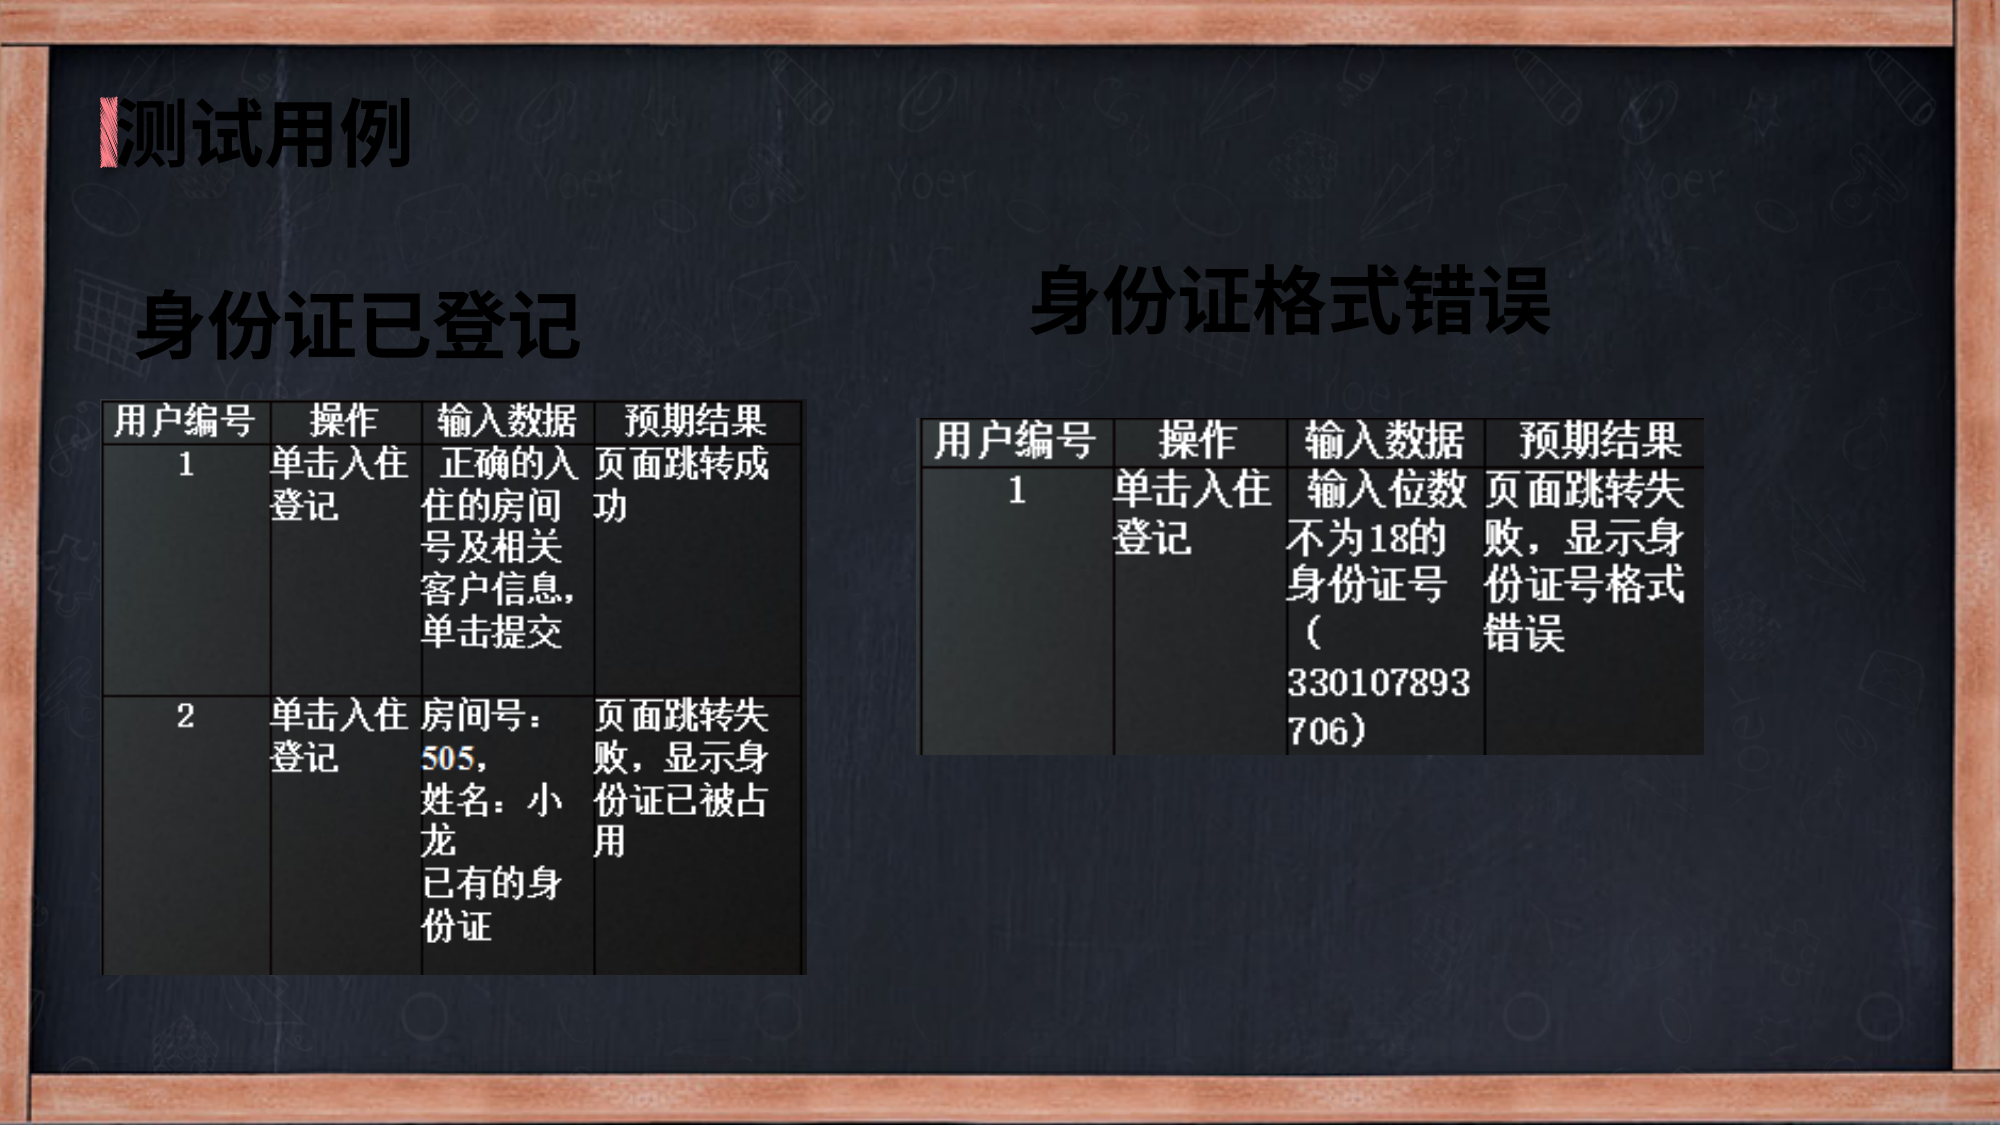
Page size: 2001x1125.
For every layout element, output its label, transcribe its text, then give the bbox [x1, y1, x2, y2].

text_box 测试用例 [100, 79, 430, 185]
text_box 身份证格式错误 [1012, 246, 1568, 352]
text_box [99, 96, 119, 169]
picture [0, 0, 2000, 1125]
text_box 身份证已登记 [117, 271, 598, 377]
